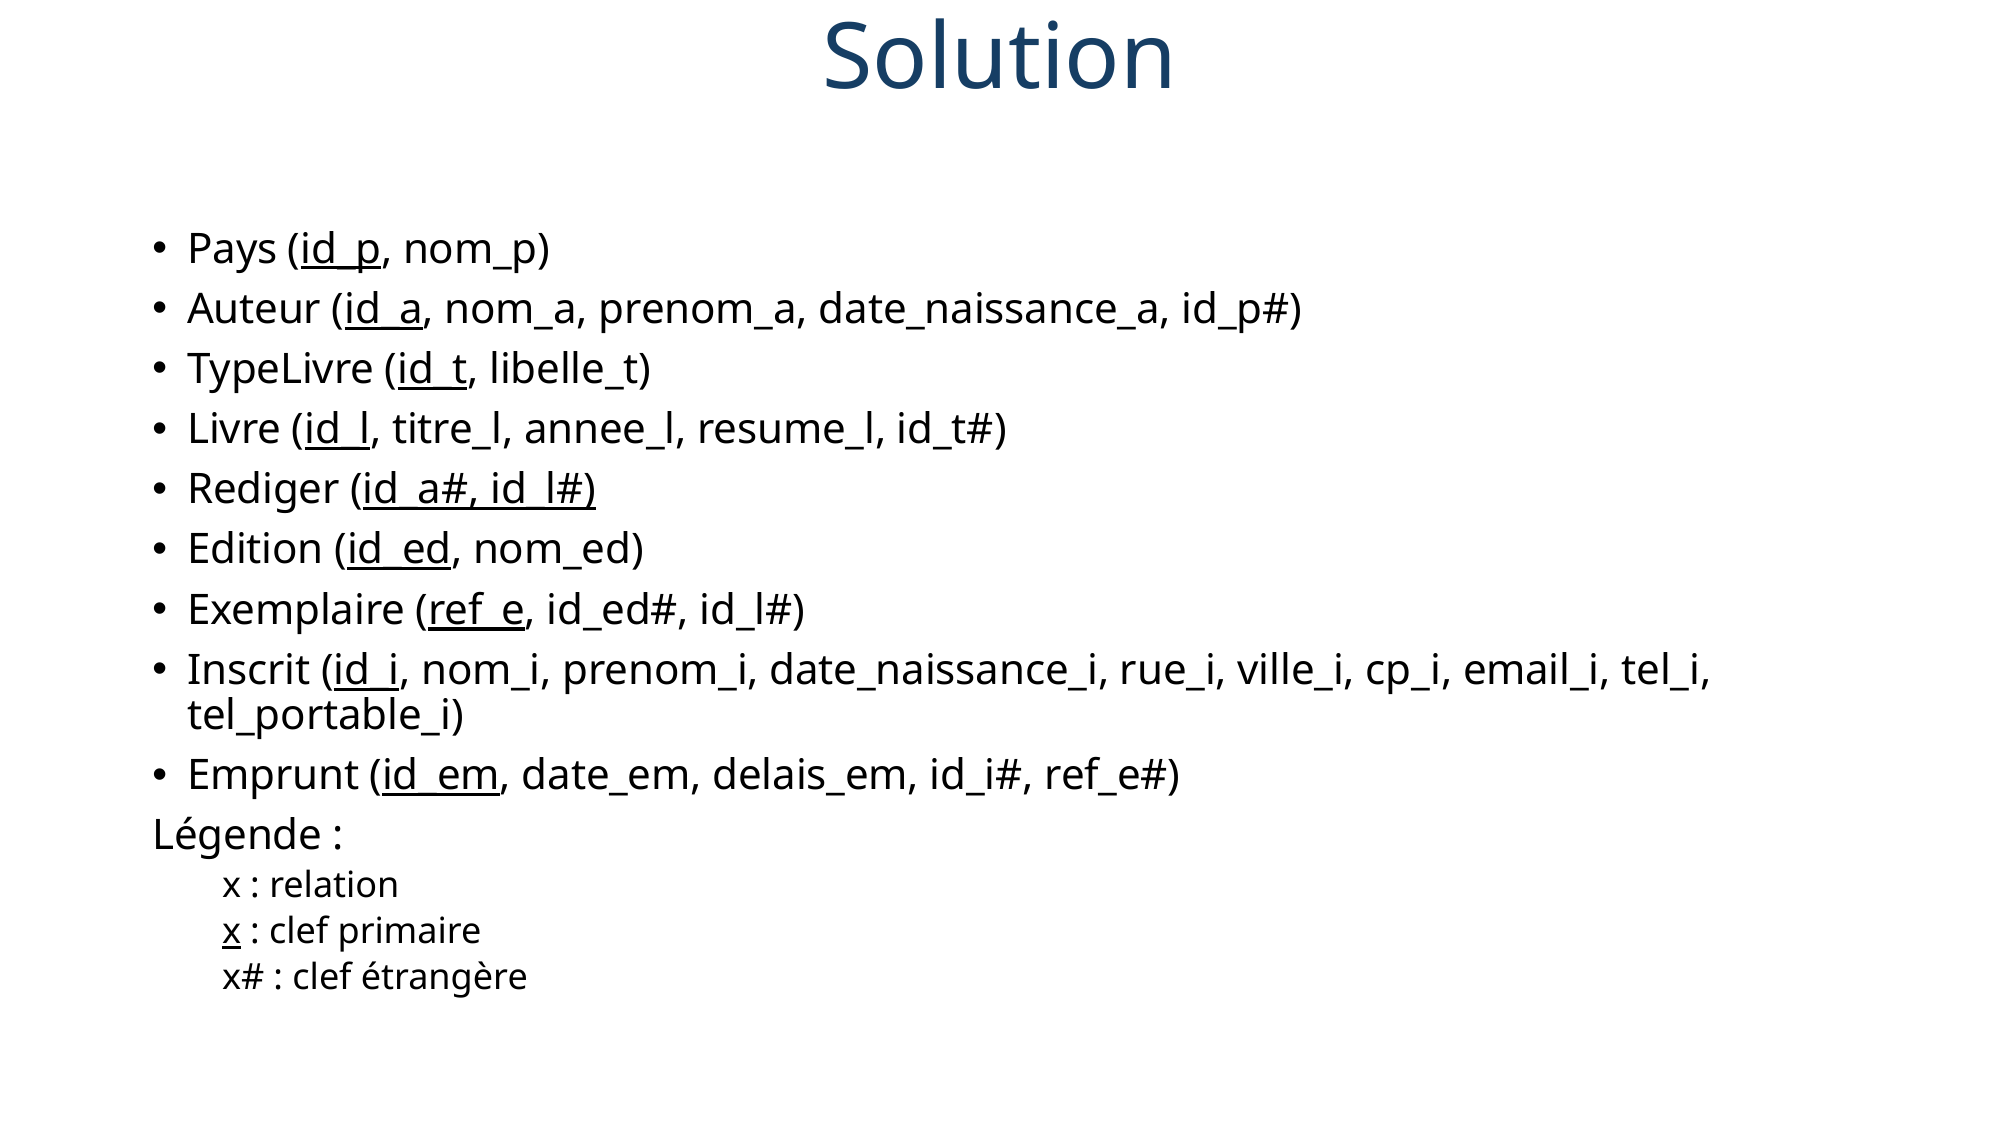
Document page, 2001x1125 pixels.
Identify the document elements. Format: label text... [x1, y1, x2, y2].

title Solution [137, 0, 1863, 168]
list Pays (id_p, nom_p) Auteur (id_a, nom_a, prenom_a, date_naissance_a, id_p#) TypeLivre (id_t, libelle_t) Livre (id_l, titre_l, annee_l, resume_l, id_t#) Rediger (id_a#, id_l#) Edition (id_ed, nom_ed) Exemplaire (ref_e, id_ed#, id_l#) Inscrit (id_i, nom_i, prenom_i, date_naissance_i, rue_i, ville_i, cp_i, email_i, tel_i, tel_portable_i) Emprunt (id_em, date_em, delais_em, id_i#, ref_e#) Légende : x : relation x : clef primaire x# : clef étrangère [137, 219, 1863, 1014]
